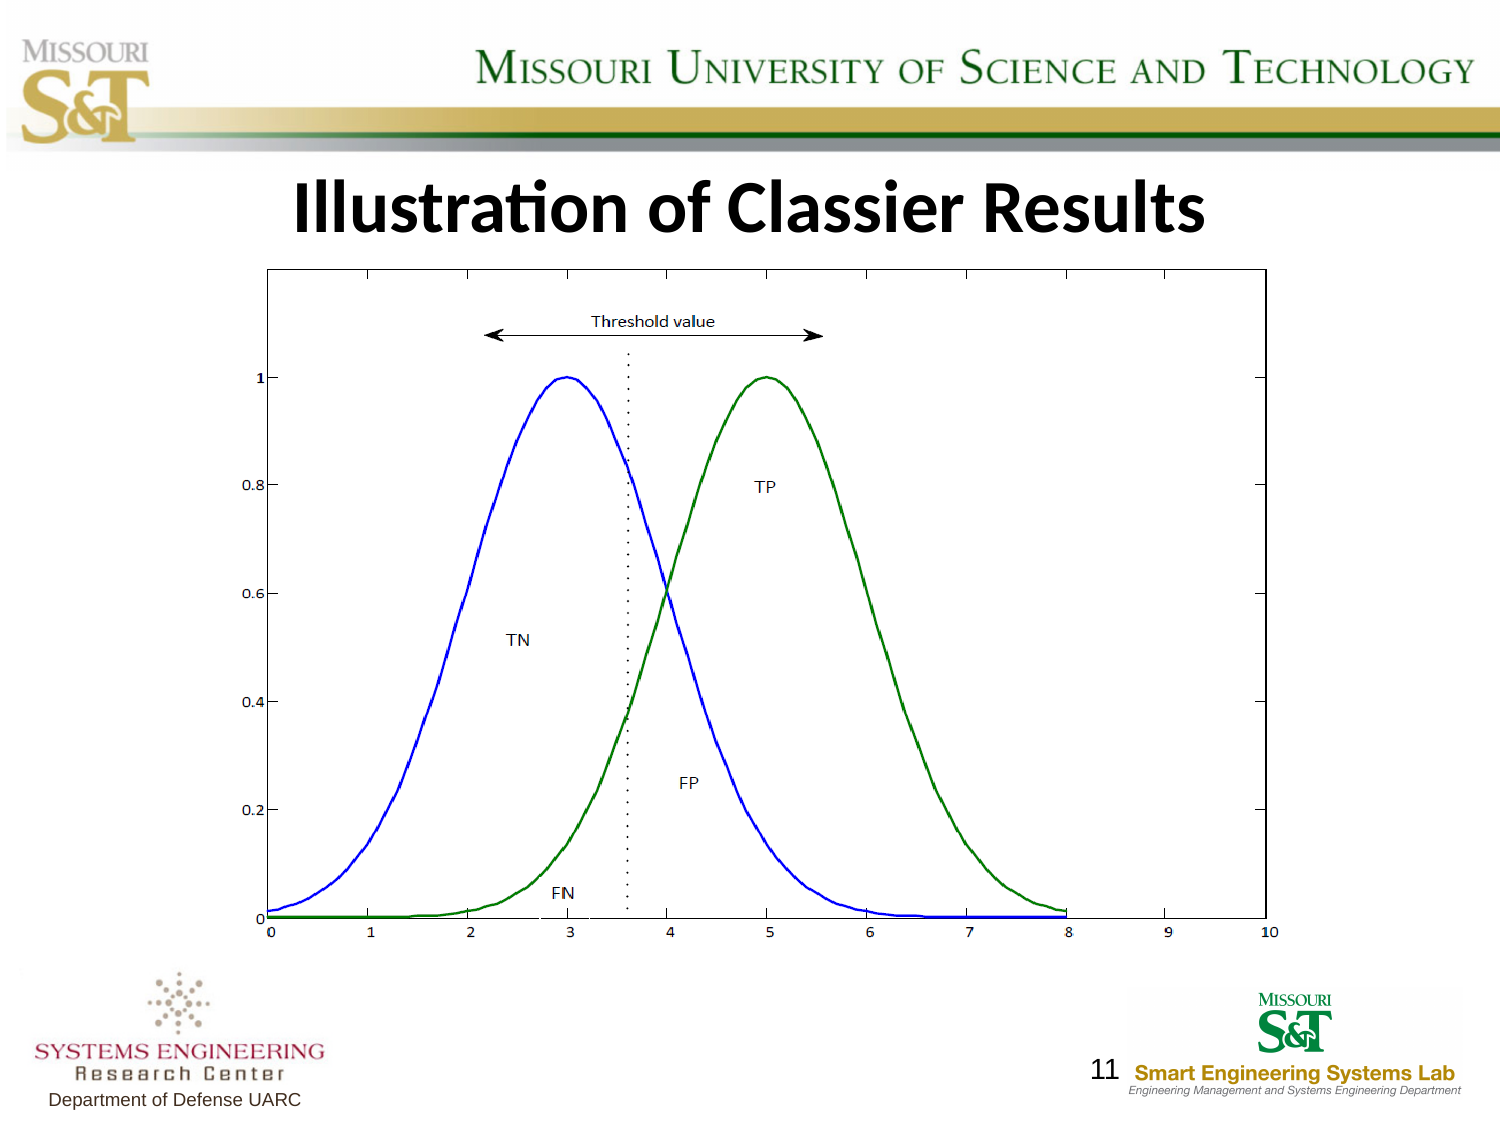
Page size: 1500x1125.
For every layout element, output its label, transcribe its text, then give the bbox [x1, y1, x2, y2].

title Illustration of Classier Results [75, 149, 1425, 250]
picture [19, 962, 338, 1088]
picture [1127, 987, 1463, 1100]
picture [6, 0, 1500, 171]
slide_number 11 [1074, 1042, 1425, 1103]
picture [199, 243, 1313, 951]
